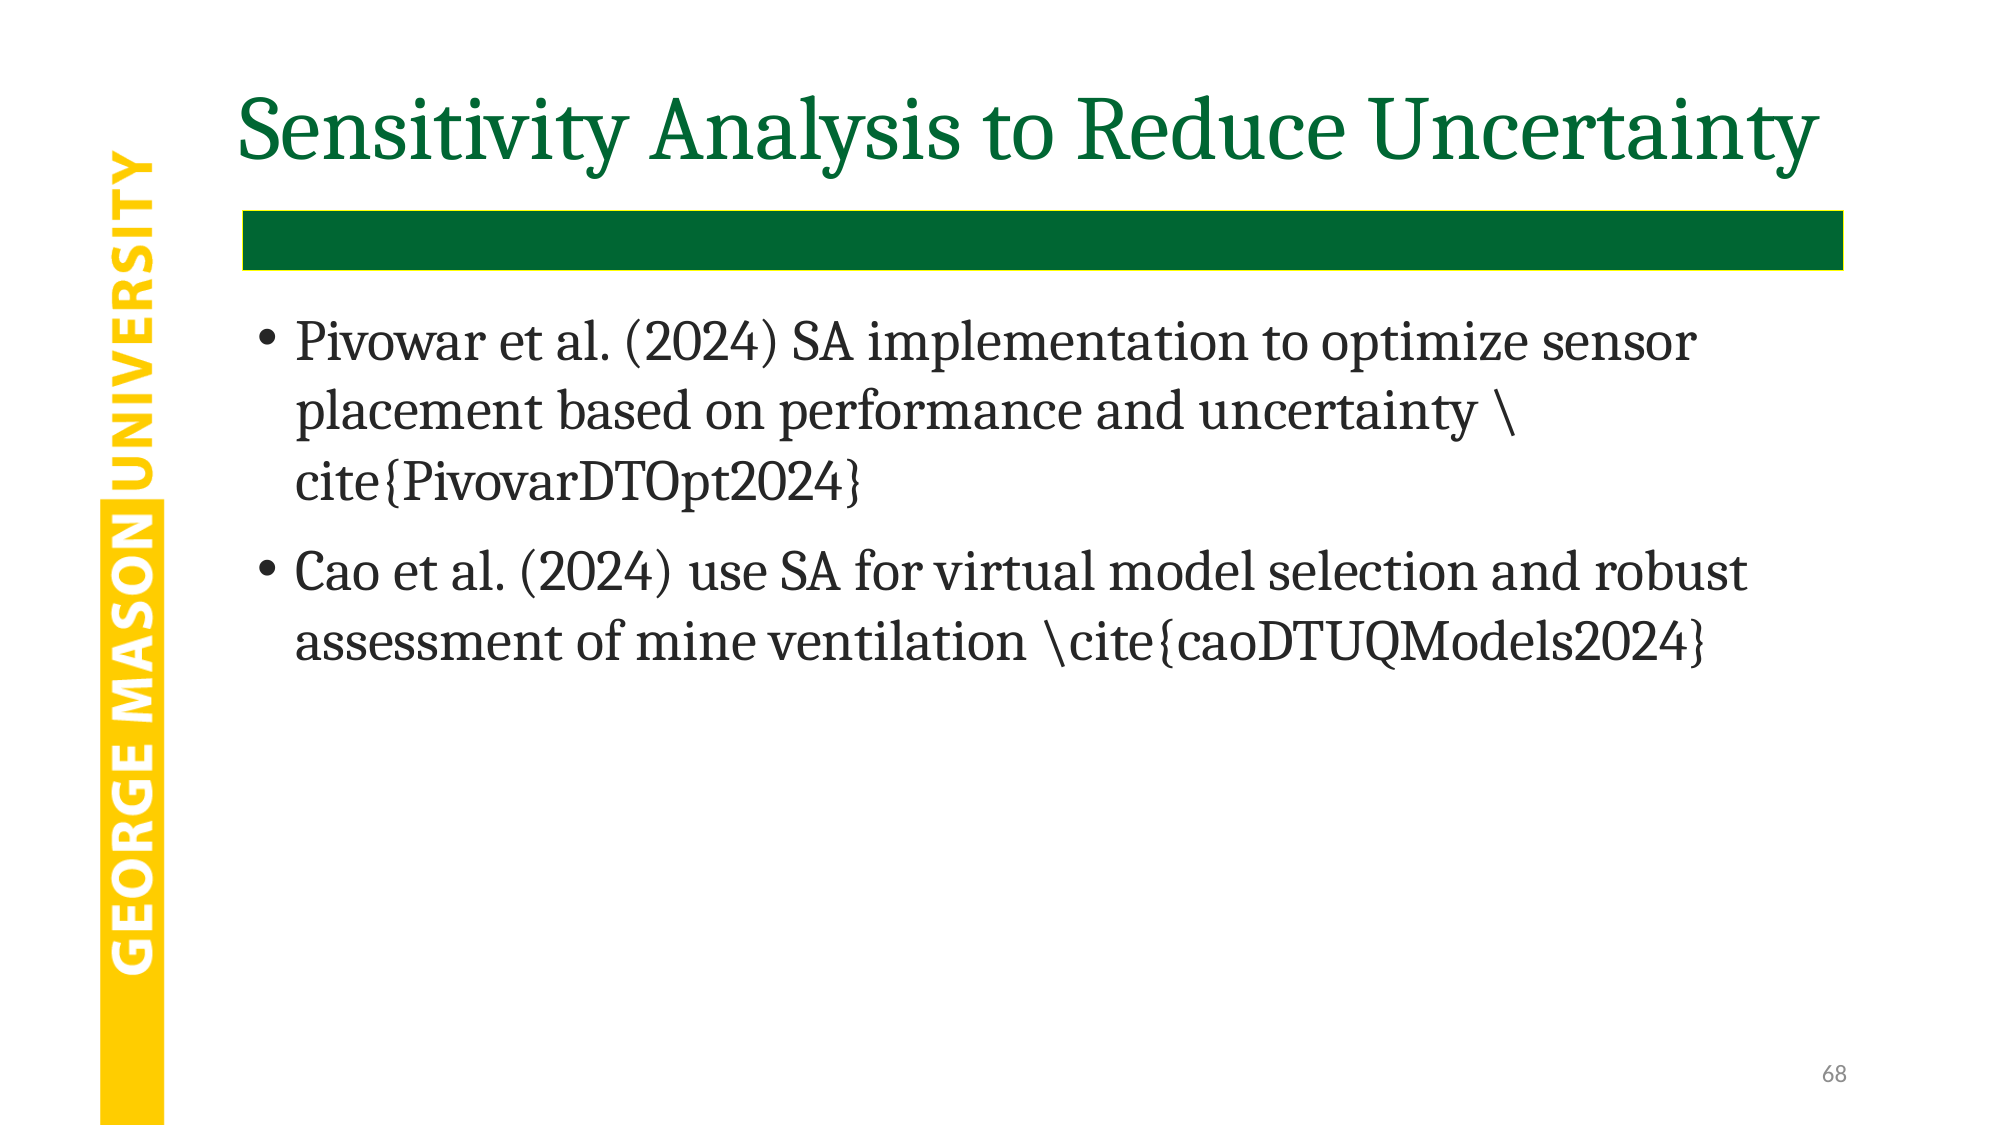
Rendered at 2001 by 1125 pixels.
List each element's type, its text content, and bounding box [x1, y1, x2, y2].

list Pivowar et al. (2024) SA implementation to optimize sensor placement based on performance and uncertainty \cite{PivovarDTOpt2024} Cao et al. (2024) use SA for virtual model selection and robust assessment of mine ventilation \cite{caoDTUQModels2024} [242, 294, 1844, 1014]
title Sensitivity Analysis to Reduce Uncertainty [224, 44, 1863, 187]
slide_number 68 [1412, 1042, 1863, 1103]
picture [74, 115, 188, 1125]
